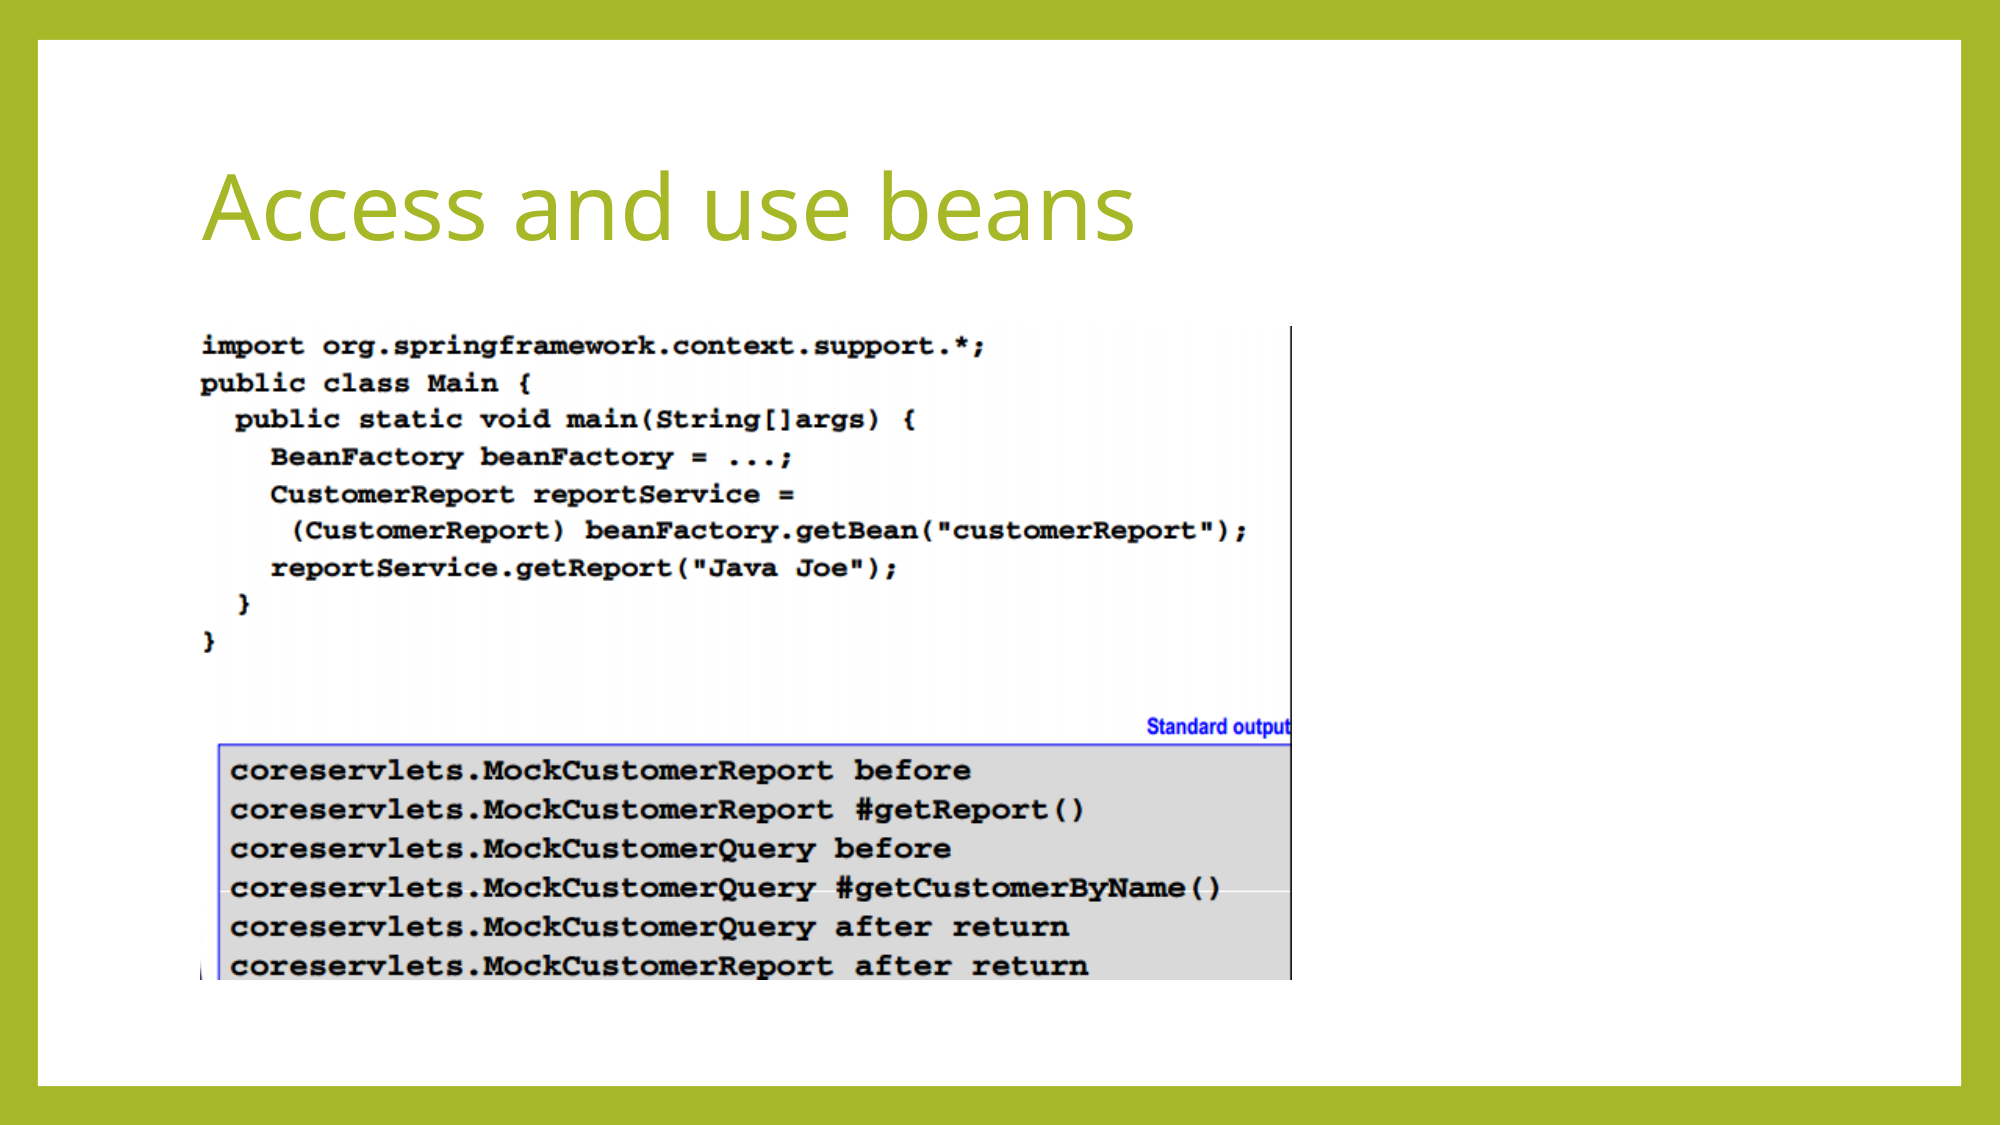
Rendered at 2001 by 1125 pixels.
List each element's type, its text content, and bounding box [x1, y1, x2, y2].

picture [200, 326, 1292, 981]
title Access and use beans [187, 99, 1808, 323]
